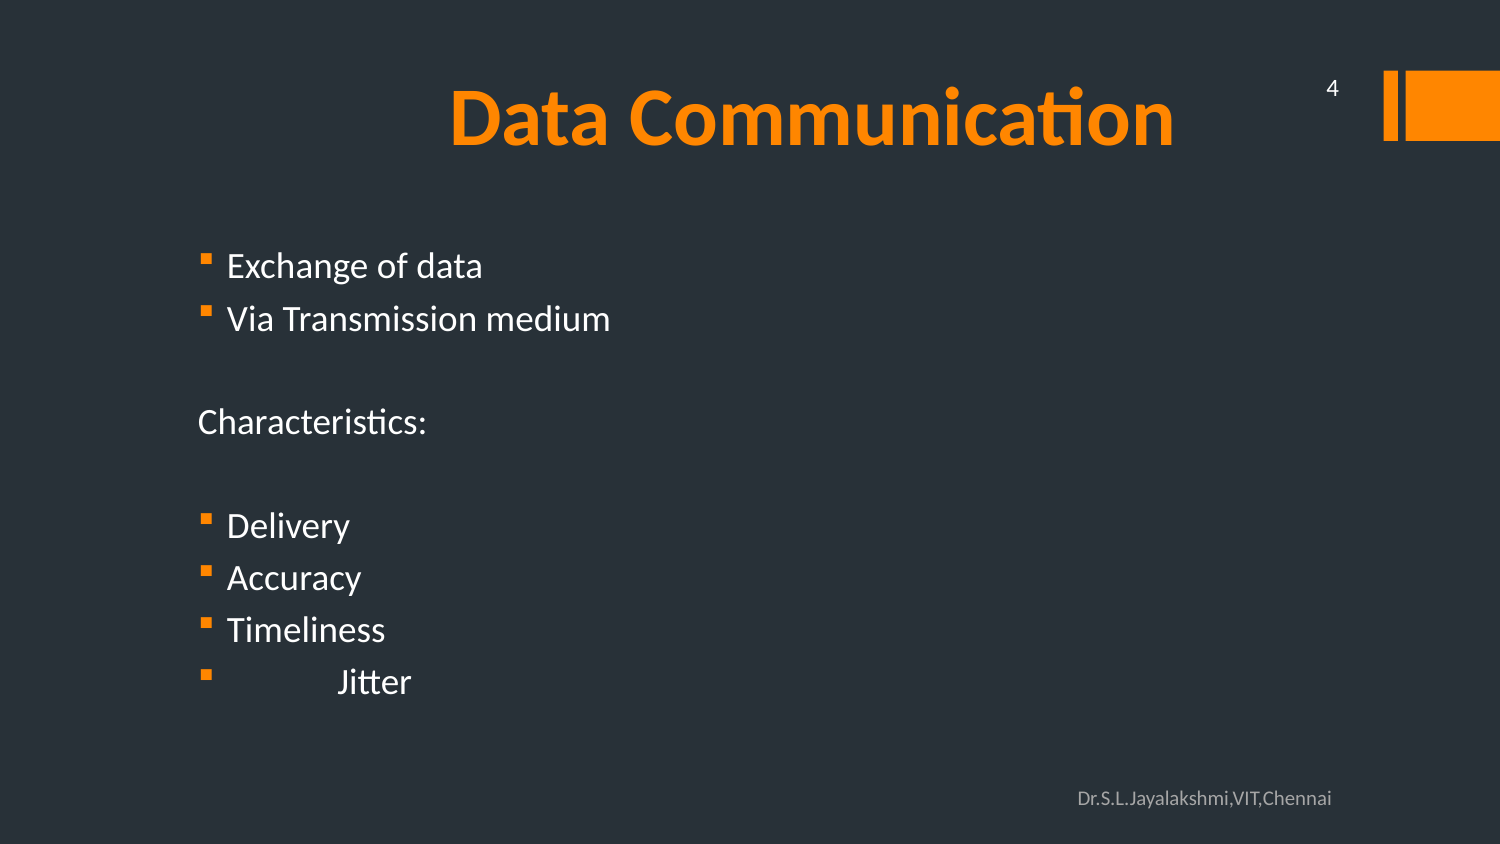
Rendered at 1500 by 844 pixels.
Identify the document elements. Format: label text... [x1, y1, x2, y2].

title Data Communication [175, 0, 1450, 270]
list Exchange of data Via Transmission medium Characteristics: Delivery Accuracy Timeliness Jitter [175, 234, 1414, 714]
slide_number 4 [1199, 67, 1355, 105]
footer Dr.S.L.Jayalakshmi,VIT,Chennai [1062, 784, 1431, 822]
